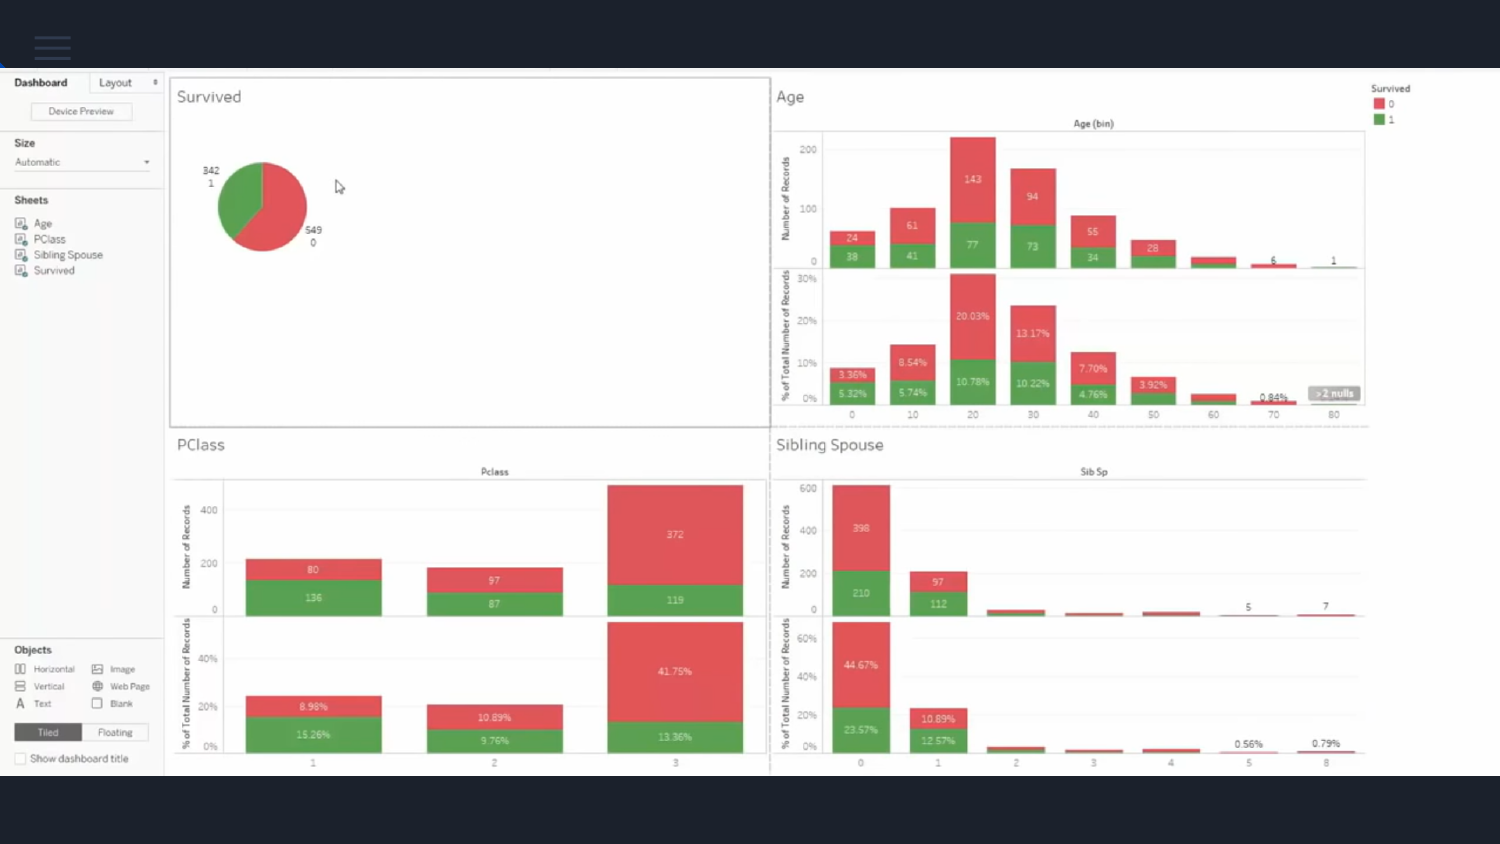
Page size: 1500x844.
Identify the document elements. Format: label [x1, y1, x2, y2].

picture [0, 68, 1500, 776]
